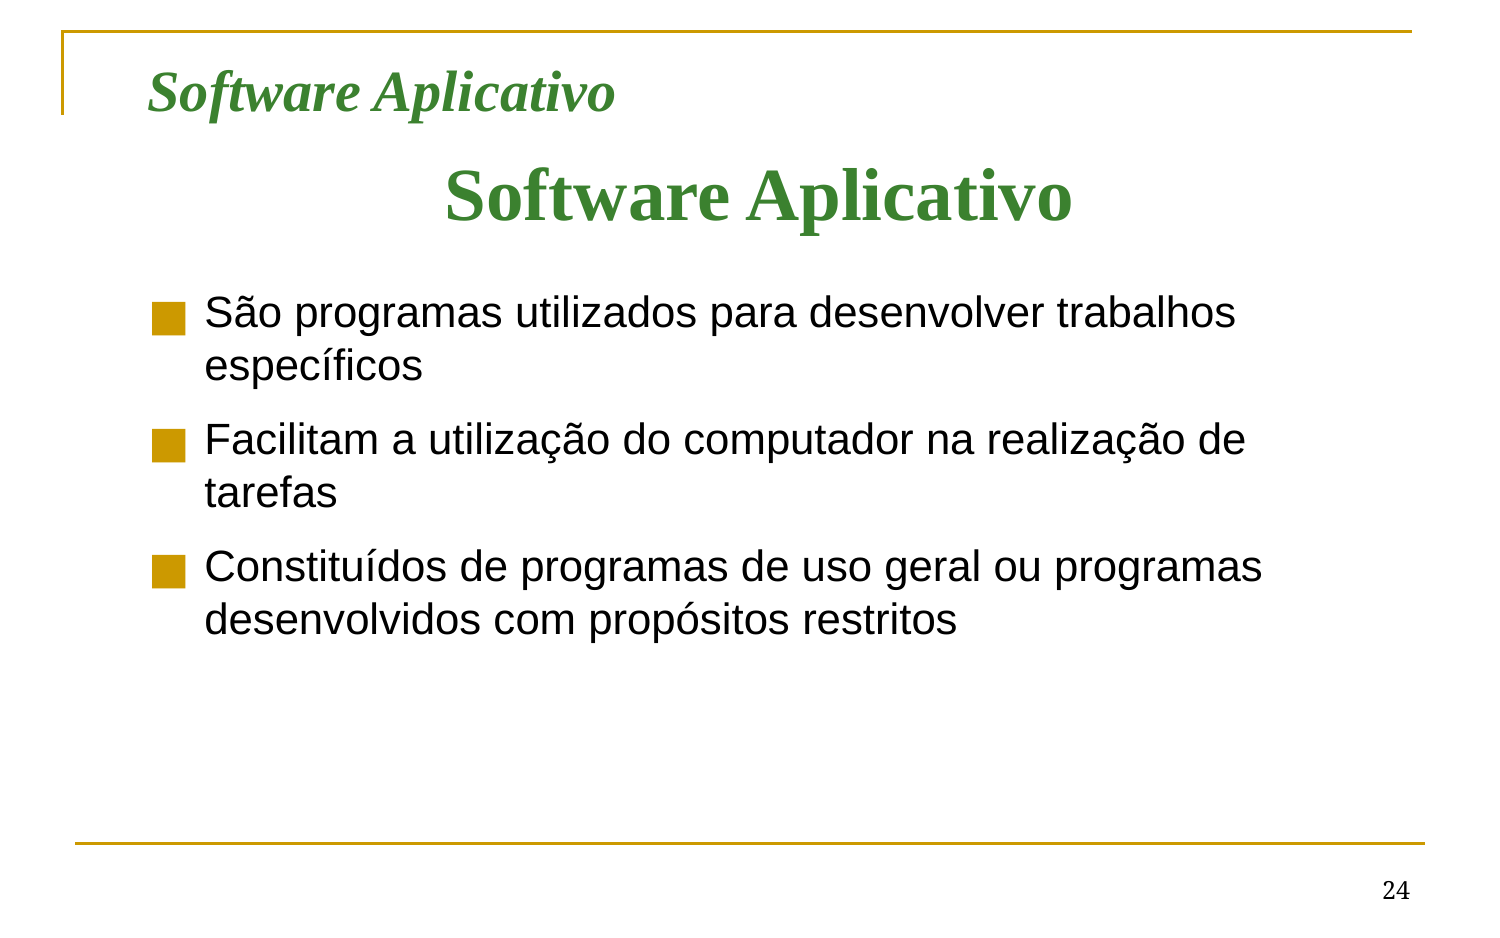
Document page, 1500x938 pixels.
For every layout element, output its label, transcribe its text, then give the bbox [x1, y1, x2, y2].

text_box ‹#› [1074, 853, 1425, 916]
text_box Software Aplicativo [128, 137, 1391, 226]
text_box São programas utilizados para desenvolver trabalhos específicos Facilitam a utilização do computador na realização de tarefas Constituídos de programas de uso geral ou programas desenvolvidos com propósitos restritos [133, 276, 1392, 842]
text_box Software Aplicativo [132, 45, 1395, 117]
